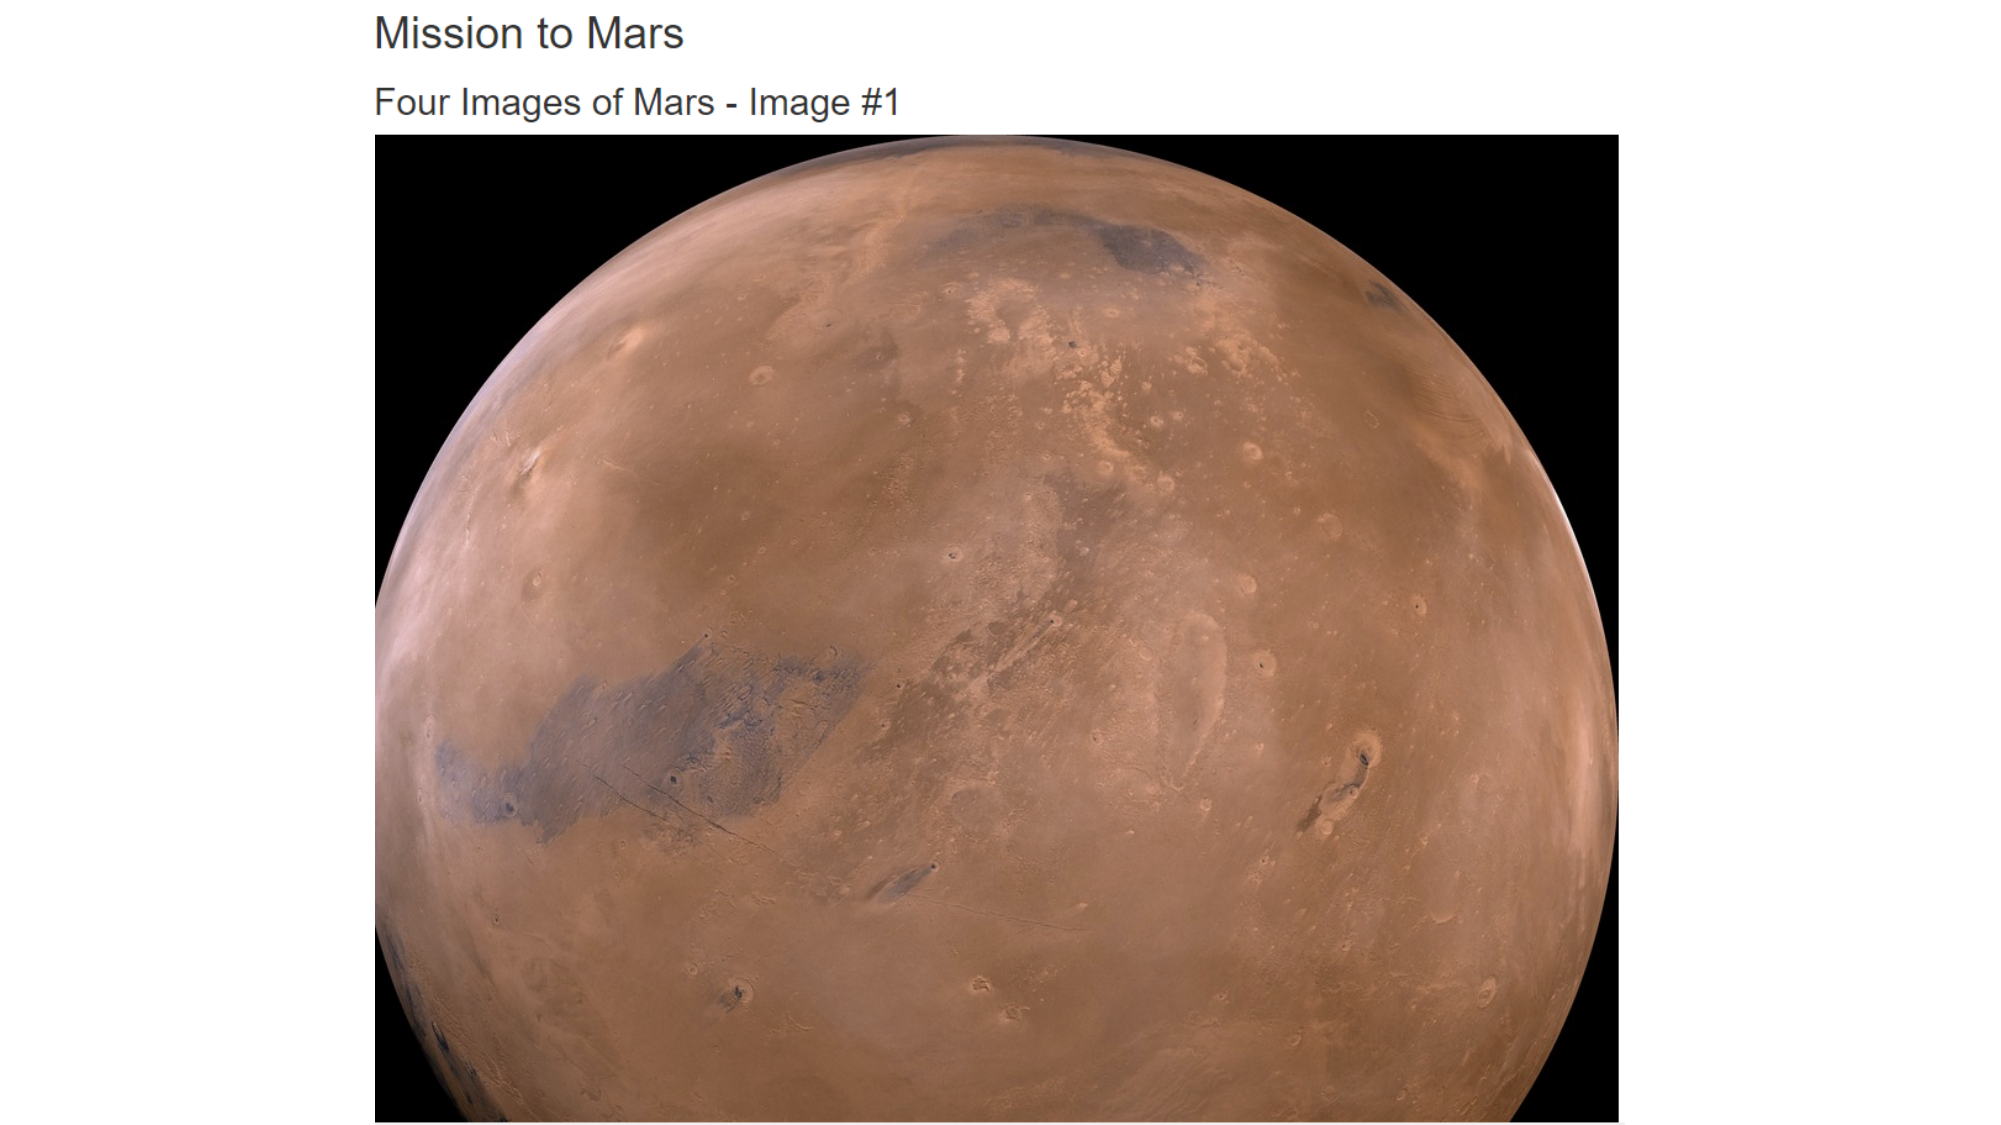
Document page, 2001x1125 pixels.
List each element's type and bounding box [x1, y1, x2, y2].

picture [375, 0, 1625, 1125]
